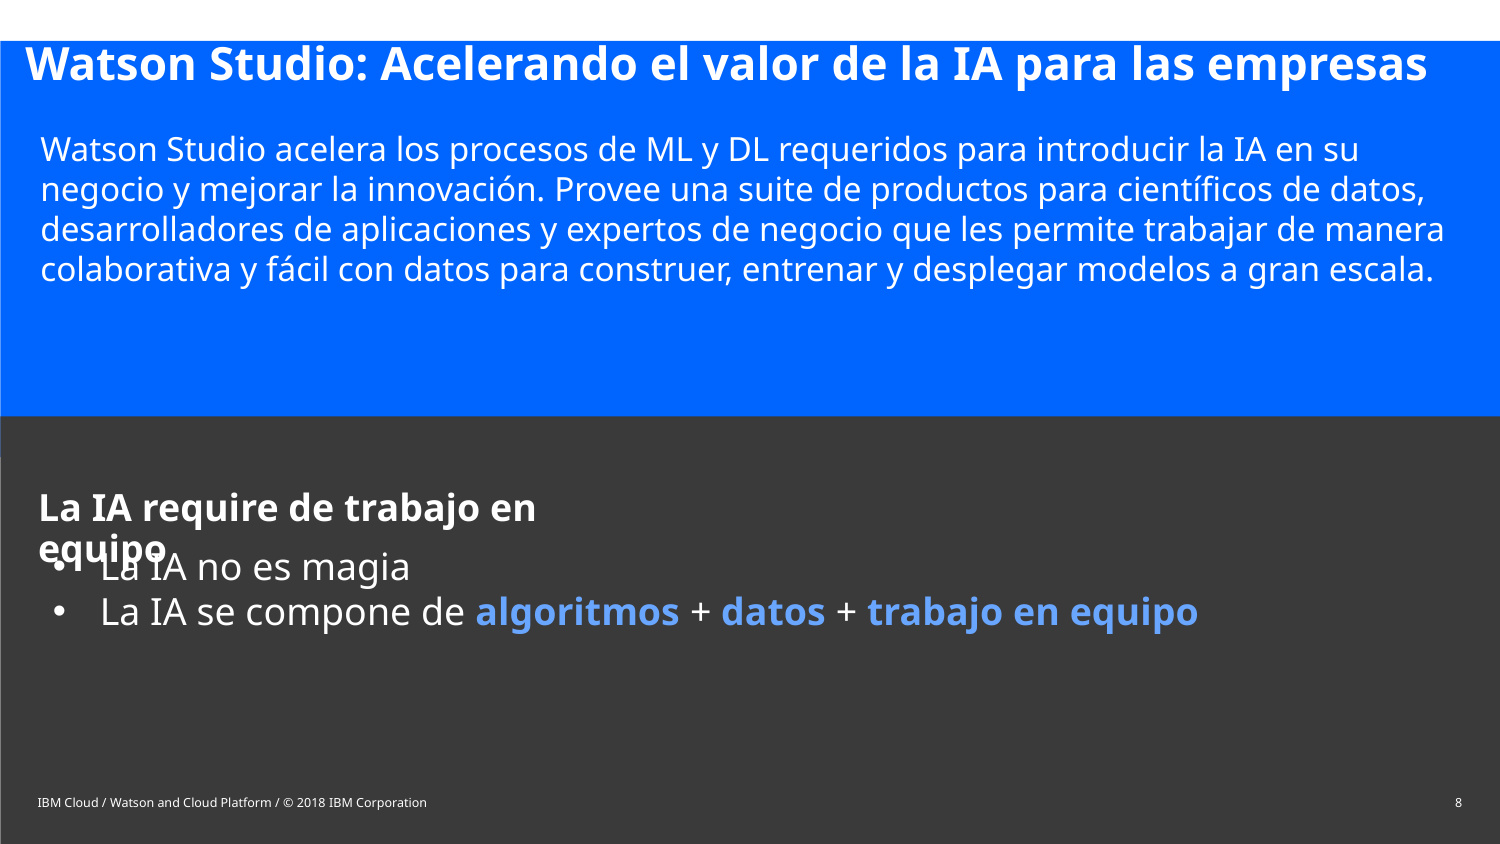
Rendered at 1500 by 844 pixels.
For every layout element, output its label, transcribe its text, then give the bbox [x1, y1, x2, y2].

footer IBM Cloud / Watson and Cloud Platform / © 2018 IBM Corporation [37, 791, 1088, 815]
text_box Watson Studio: Acelerando el valor de la IA para las empresas [25, 40, 1469, 99]
title La IA require de trabajo en equipo [38, 489, 673, 535]
text_box [0, 416, 1500, 844]
text_box Watson Studio acelera los procesos de ML y DL requeridos para introducir la IA en su negocio y mejorar la innovación. Provee una suite de productos para científicos de datos, desarrolladores de aplicaciones y expertos de negocio que les permite trabajar de manera colaborativa y fácil con datos para construer, entrenar y desplegar modelos a gran escala. [25, 120, 1482, 296]
text_box La IA no es magia La IA se compone de algoritmos + datos + trabajo en equipo [38, 535, 1276, 641]
slide_number 8 [1125, 791, 1463, 815]
text_box [0, 40, 1500, 416]
